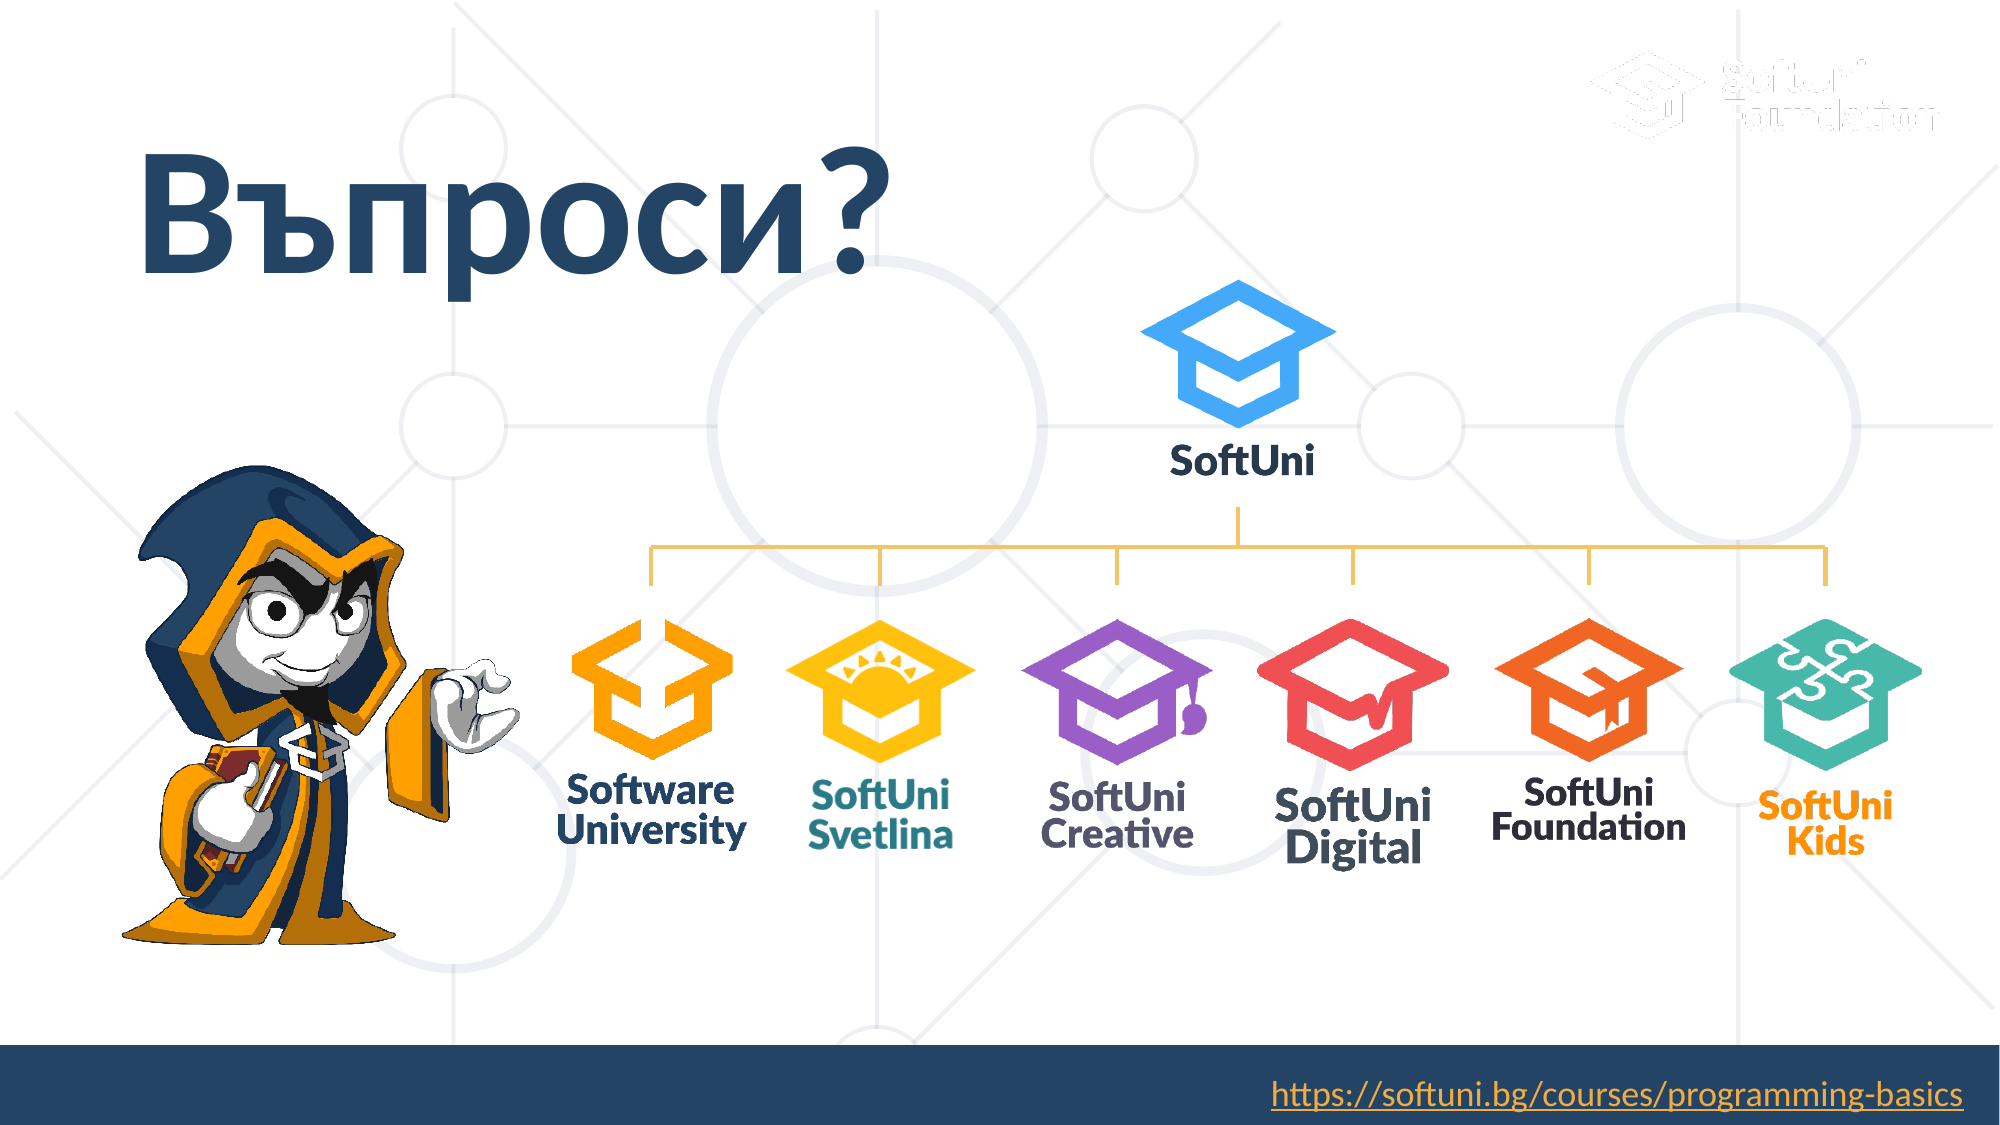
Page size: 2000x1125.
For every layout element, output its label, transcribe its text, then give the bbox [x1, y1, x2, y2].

picture [1257, 619, 1449, 877]
picture [1493, 618, 1685, 840]
picture [27, 364, 747, 1045]
list https://softuni.bg/courses/programming-basics [262, 1062, 1983, 1121]
picture [785, 619, 977, 850]
picture [1021, 619, 1213, 848]
picture [1590, 51, 1939, 139]
picture [1729, 619, 1922, 855]
picture [1139, 279, 1337, 476]
